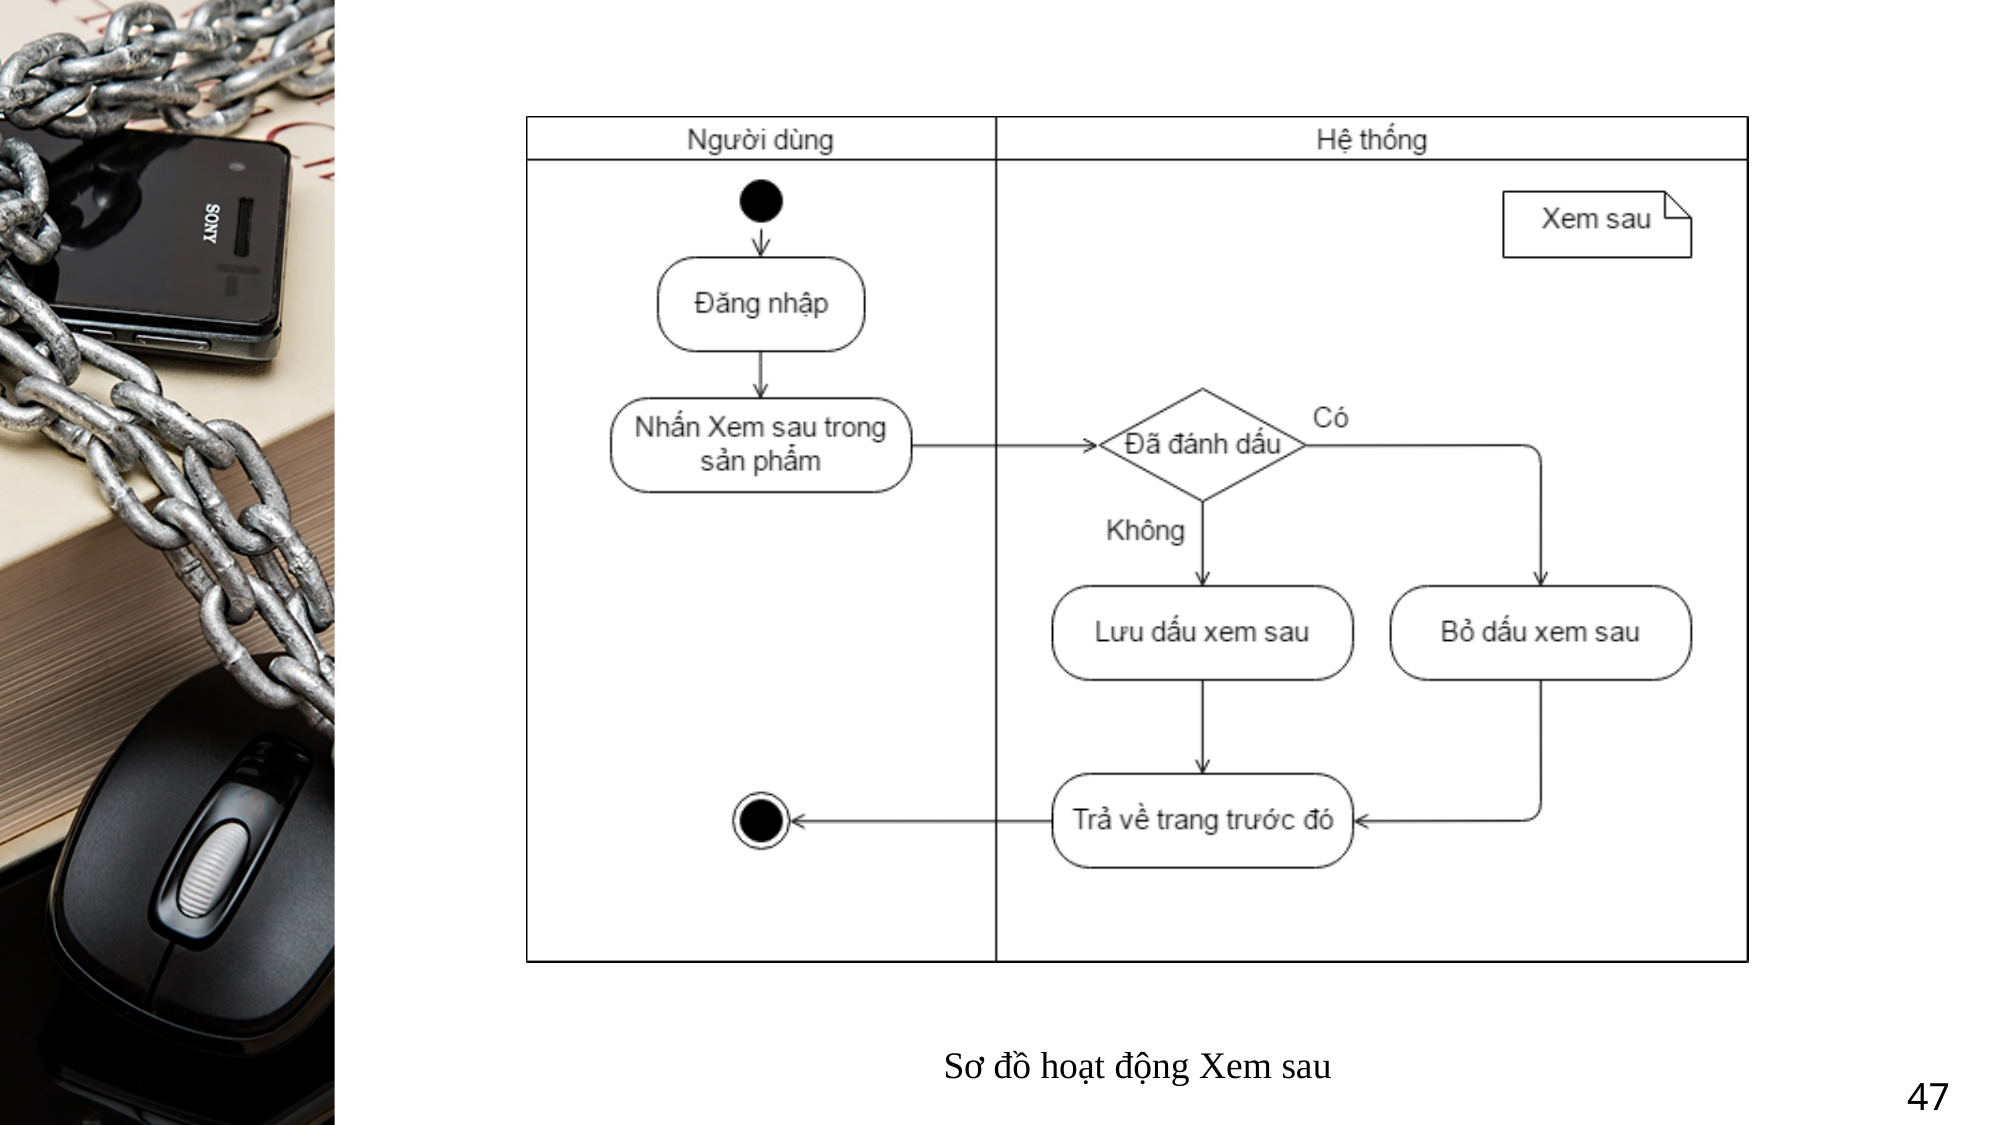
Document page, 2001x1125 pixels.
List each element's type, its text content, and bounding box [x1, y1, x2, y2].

text_box 47 [1892, 1065, 2000, 1125]
picture [0, 0, 2001, 1125]
text_box Sơ đồ hoạt động Xem sau [928, 1034, 1347, 1094]
